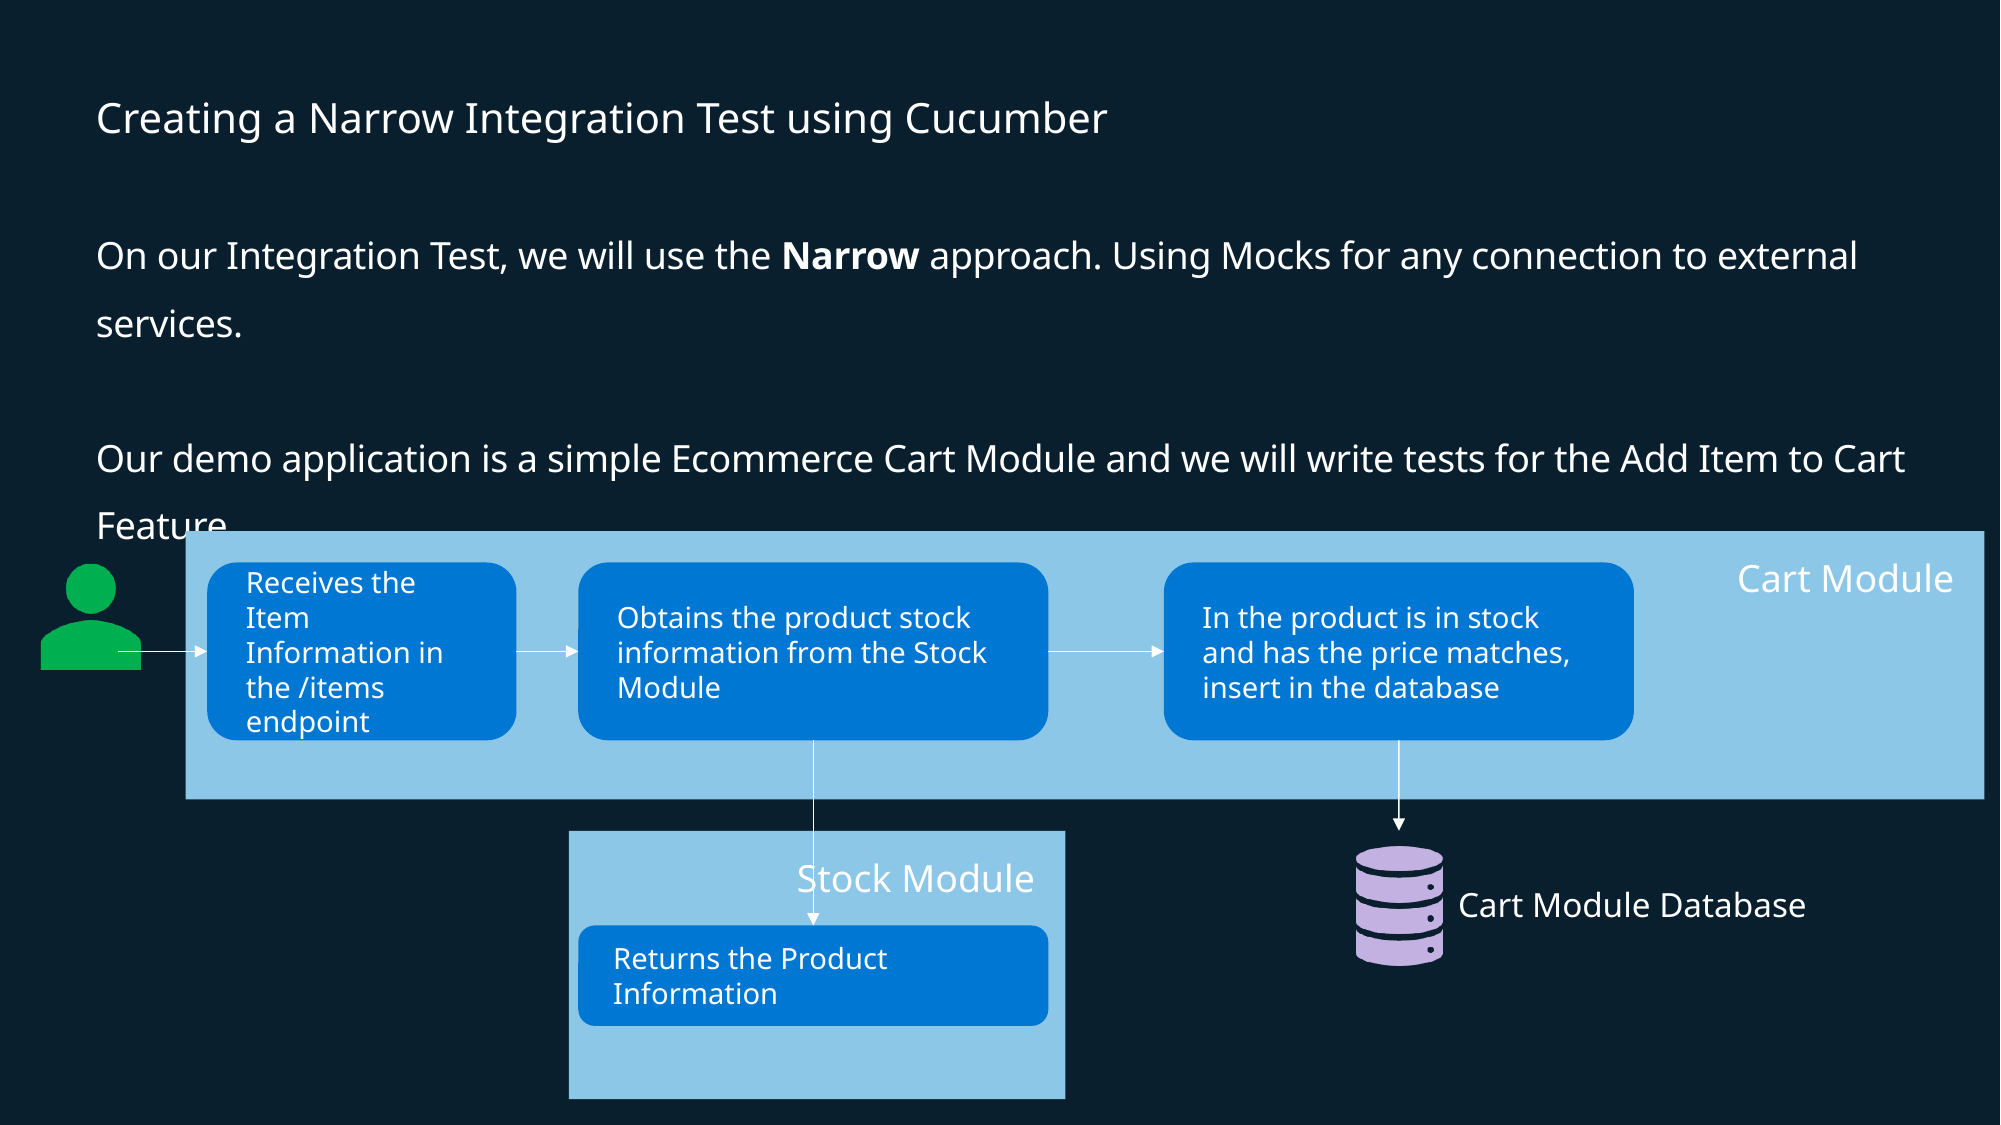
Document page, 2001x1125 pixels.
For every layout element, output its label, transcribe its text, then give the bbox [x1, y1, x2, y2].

picture [1323, 830, 1475, 981]
text_box Cart Module [185, 531, 1985, 800]
text_box Stock Module [568, 830, 1066, 1100]
title Creating a Narrow Integration Test using Cucumber [95, 91, 1440, 142]
text_box In the product is in stock and has the price matches, insert in the database [1163, 562, 1634, 741]
picture [15, 541, 166, 693]
text_box Cart Module Database [1475, 884, 1842, 925]
text_box Obtains the product stock information from the Stock Module [578, 562, 1049, 741]
text_box Receives the Item Information in the /items endpoint [207, 562, 517, 741]
list On our Integration Test, we will use the Narrow approach. Using Mocks for any connection to external services. Our demo application is a simple Ecommerce Cart Module and we will write tests for the Add Item to Cart Feature [95, 209, 1944, 406]
text_box Returns the Product Information [578, 925, 1049, 1026]
